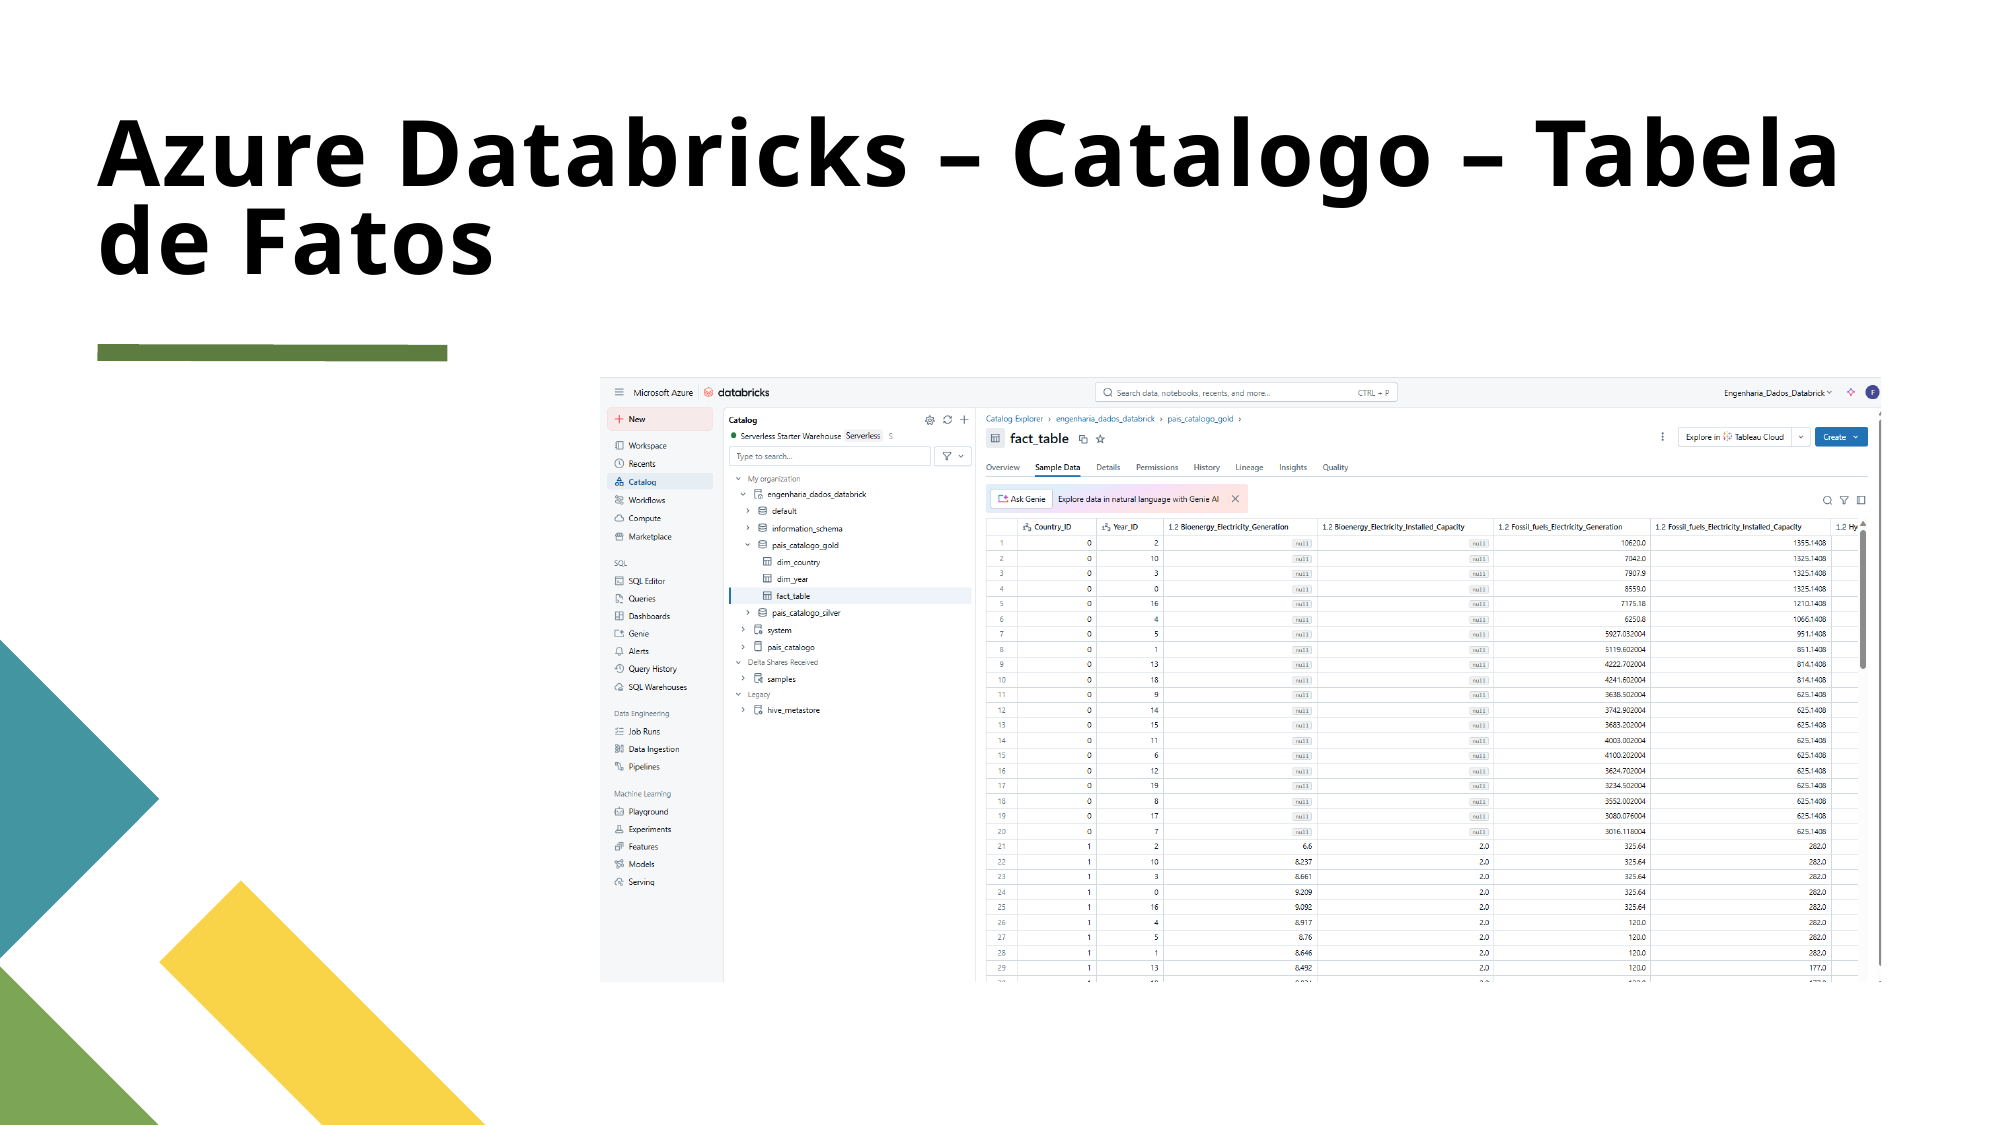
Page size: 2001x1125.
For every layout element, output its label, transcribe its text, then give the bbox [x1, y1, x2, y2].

title Azure Databricks – Catalogo – Tabela de Fatos [97, 16, 1882, 293]
picture [599, 374, 1882, 982]
